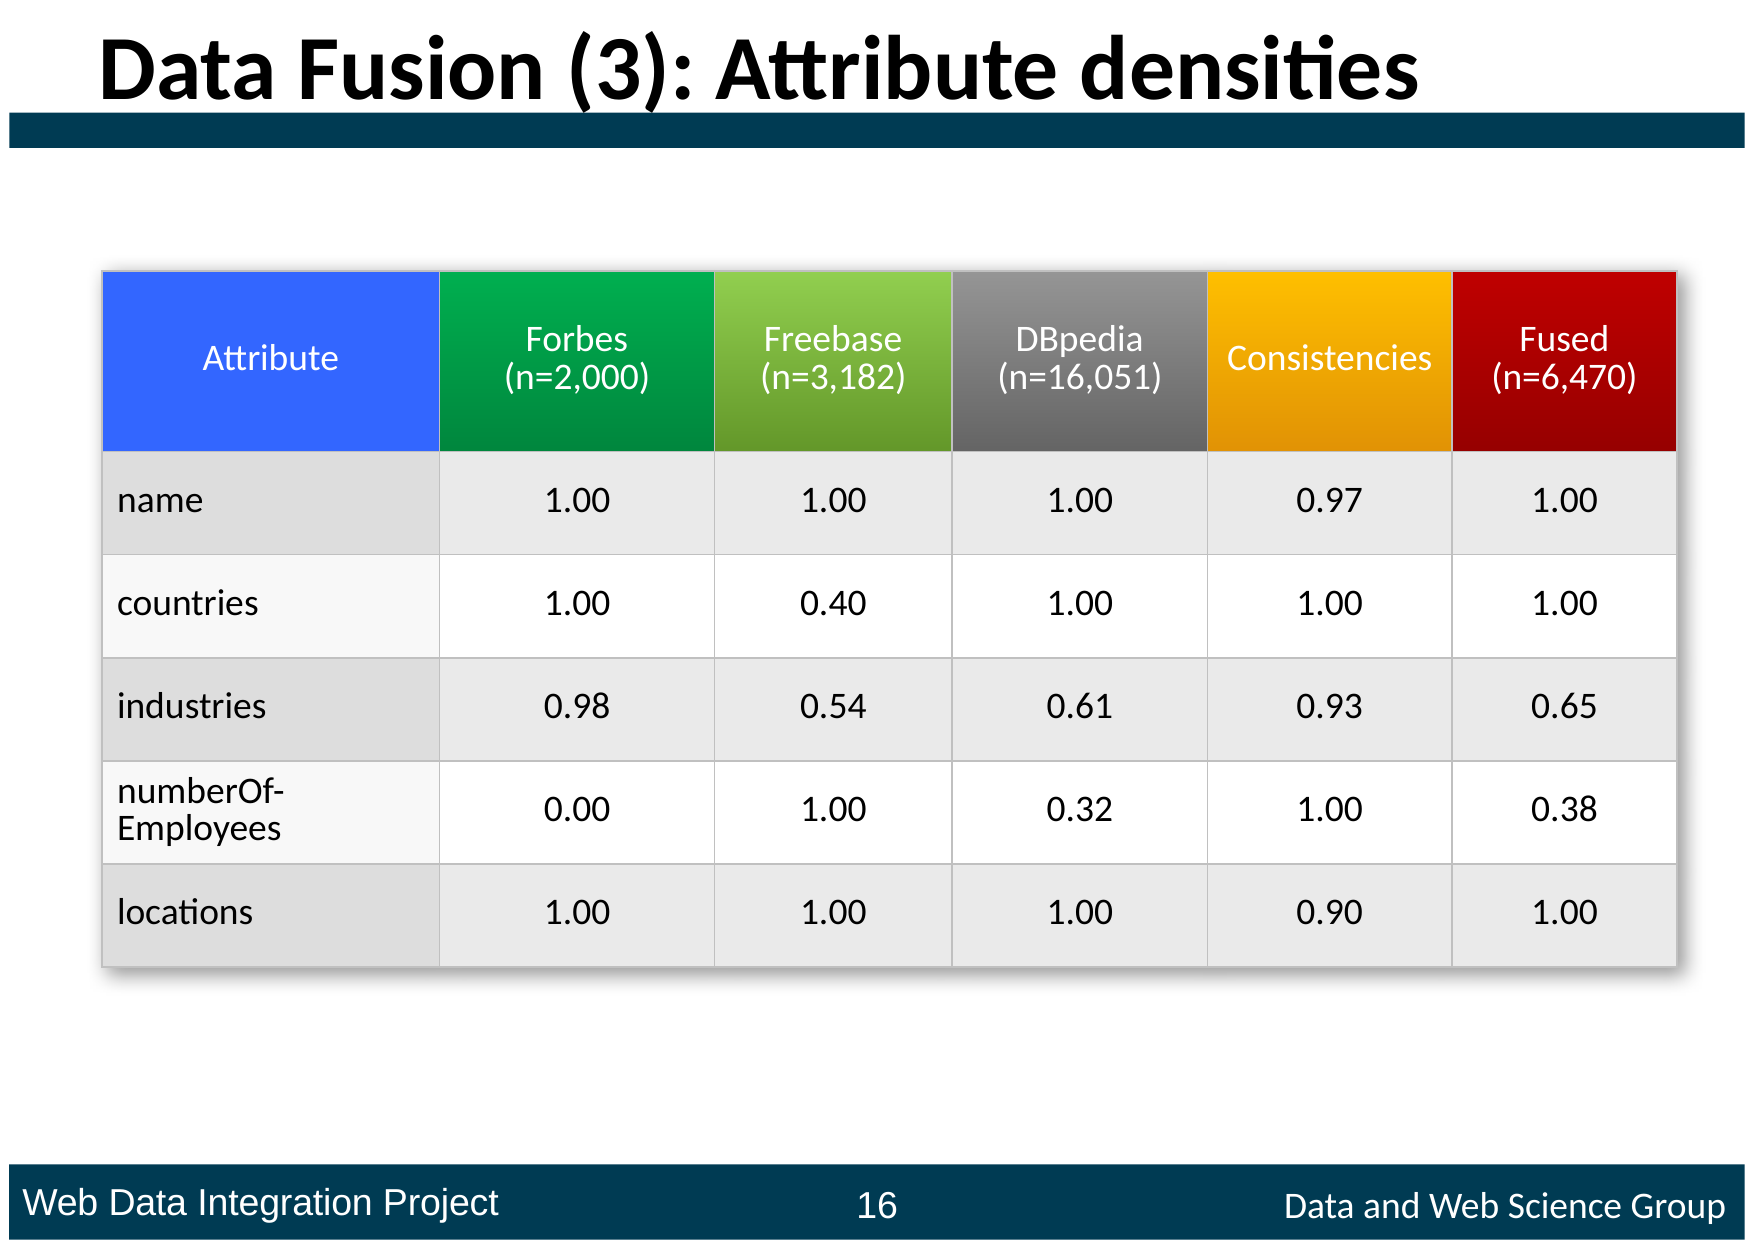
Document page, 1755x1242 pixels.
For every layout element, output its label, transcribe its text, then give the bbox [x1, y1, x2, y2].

table_cell 1.00 [1208, 555, 1451, 657]
table_cell 1.00 [715, 762, 951, 863]
table_header Forbes (n=2,000) [440, 272, 714, 451]
table_cell 1.00 [440, 865, 714, 966]
table_cell 1.00 [1453, 452, 1676, 554]
table_cell numberOf-Employees [103, 762, 439, 863]
table_cell 0.32 [953, 762, 1207, 863]
table_header DBpedia (n=16,051) [953, 272, 1207, 451]
table_cell 1.00 [953, 452, 1207, 554]
table_header Freebase (n=3,182) [715, 272, 951, 451]
table_cell 1.00 [1453, 555, 1676, 657]
table_cell 1.00 [953, 555, 1207, 657]
table_cell 0.90 [1208, 865, 1451, 966]
table_header Attribute [103, 272, 439, 451]
table_cell 0.61 [953, 659, 1207, 760]
table_cell 1.00 [440, 555, 714, 657]
table_header Consistencies [1208, 272, 1451, 451]
table_cell 1.00 [715, 452, 951, 554]
table_cell 1.00 [1453, 865, 1676, 966]
table_cell 0.98 [440, 659, 714, 760]
table_cell 1.00 [953, 865, 1207, 966]
table_cell name [103, 452, 439, 554]
table_cell 0.93 [1208, 659, 1451, 760]
table_cell industries [103, 659, 439, 760]
table_cell 1.00 [1208, 762, 1451, 863]
table_cell 0.38 [1453, 762, 1676, 863]
table_header Fused (n=6,470) [1453, 272, 1676, 451]
table_cell 1.00 [715, 865, 951, 966]
table_cell locations [103, 865, 439, 966]
table_cell 0.40 [715, 555, 951, 657]
table_cell 0.97 [1208, 452, 1451, 554]
title Data Fusion (3): Attribute densities [98, 20, 1656, 91]
table_cell 0.54 [715, 659, 951, 760]
table_cell 0.65 [1453, 659, 1676, 760]
table_cell 0.00 [440, 762, 714, 863]
table_cell 1.00 [440, 452, 714, 554]
table_cell countries [103, 555, 439, 657]
